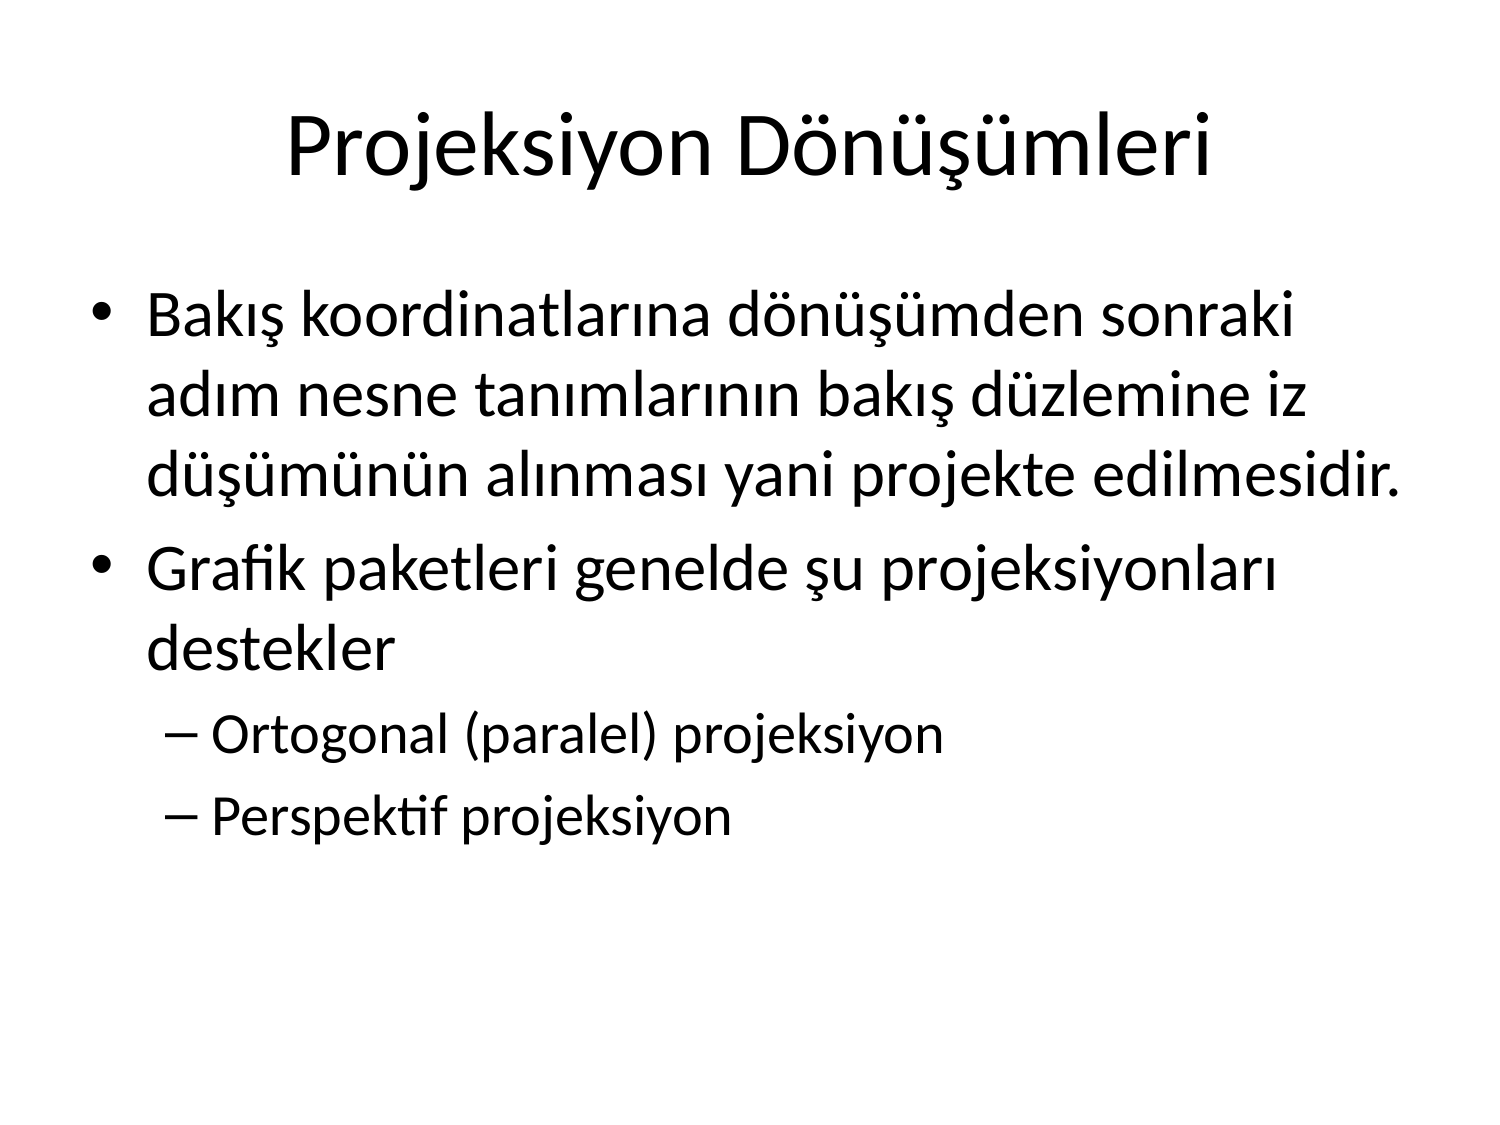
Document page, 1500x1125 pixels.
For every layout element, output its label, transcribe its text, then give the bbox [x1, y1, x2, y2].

title Projeksiyon Dönüşümleri [75, 45, 1425, 233]
list Bakış koordinatlarına dönüşümden sonraki adım nesne tanımlarının bakış düzlemine iz düşümünün alınması yani projekte edilmesidir. Grafik paketleri genelde şu projeksiyonları destekler Ortogonal (paralel) projeksiyon Perspektif projeksiyon [75, 262, 1425, 1005]
